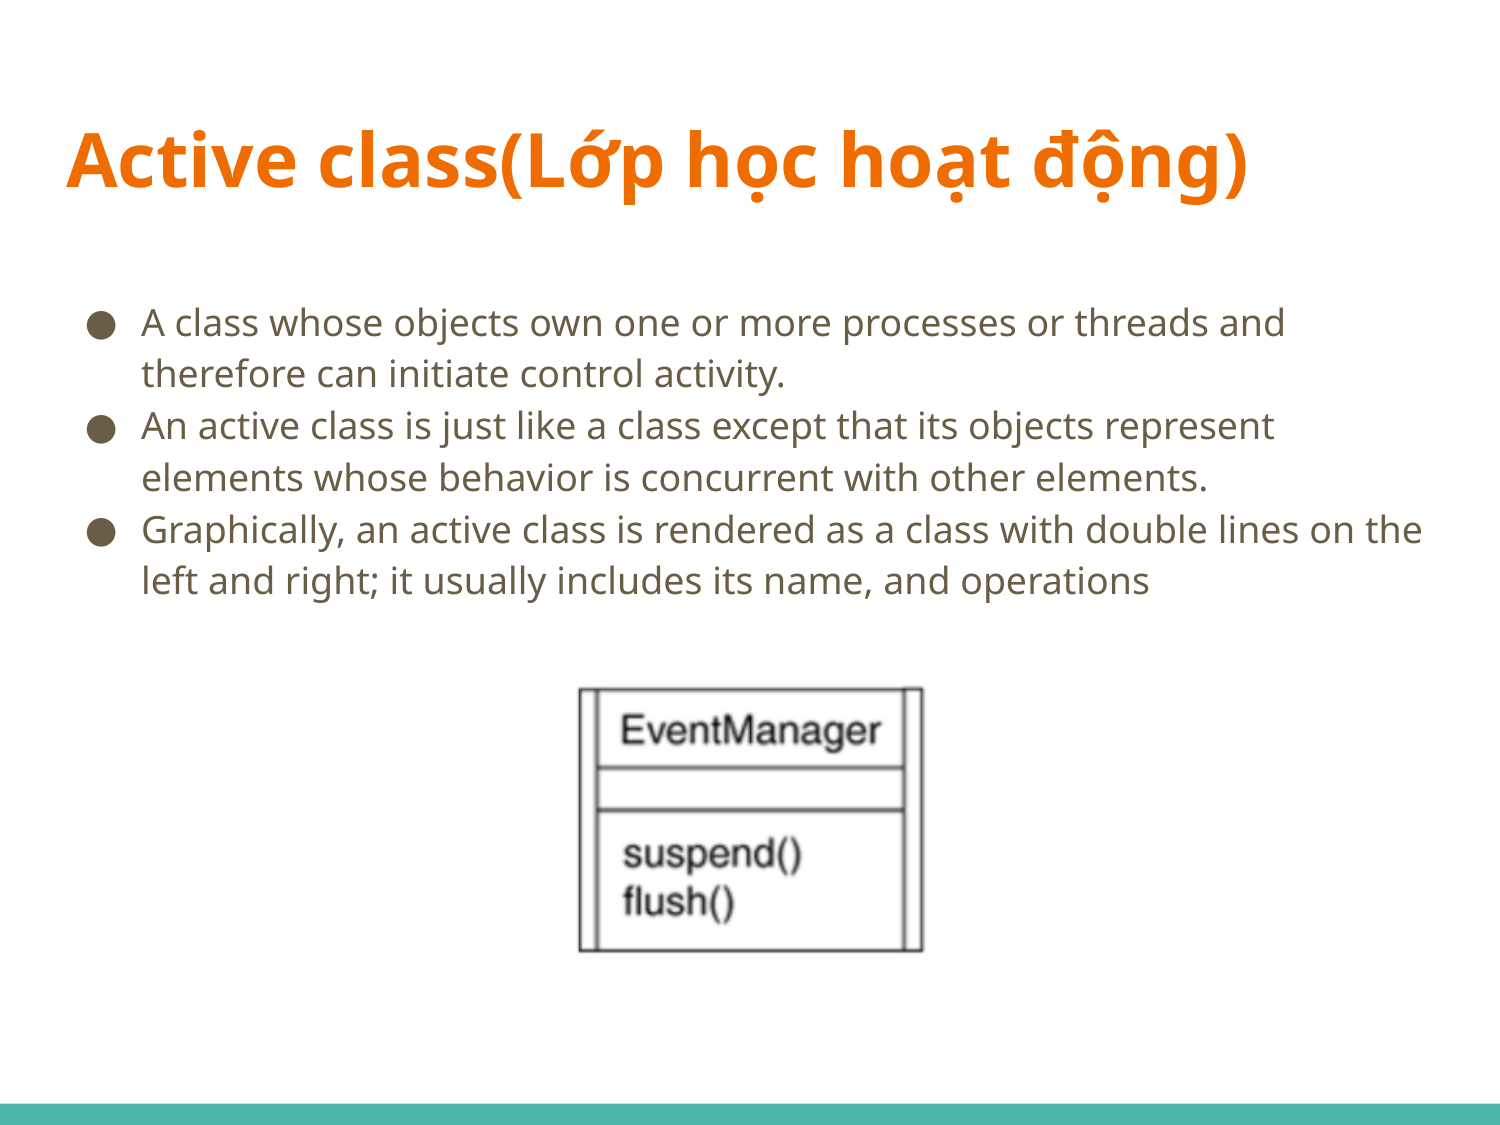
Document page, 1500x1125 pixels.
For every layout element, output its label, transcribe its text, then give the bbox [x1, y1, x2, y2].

list A class whose objects own one or more processes or threads and therefore can initiate control activity. An active class is just like a class except that its objects represent elements whose behavior is concurrent with other elements. Graphically, an active class is rendered as a class with double lines on the left and right; it usually includes its name, and operations [51, 276, 1449, 945]
picture [565, 678, 935, 956]
title Active class(Lớp học hoạt động) [51, 97, 1449, 252]
